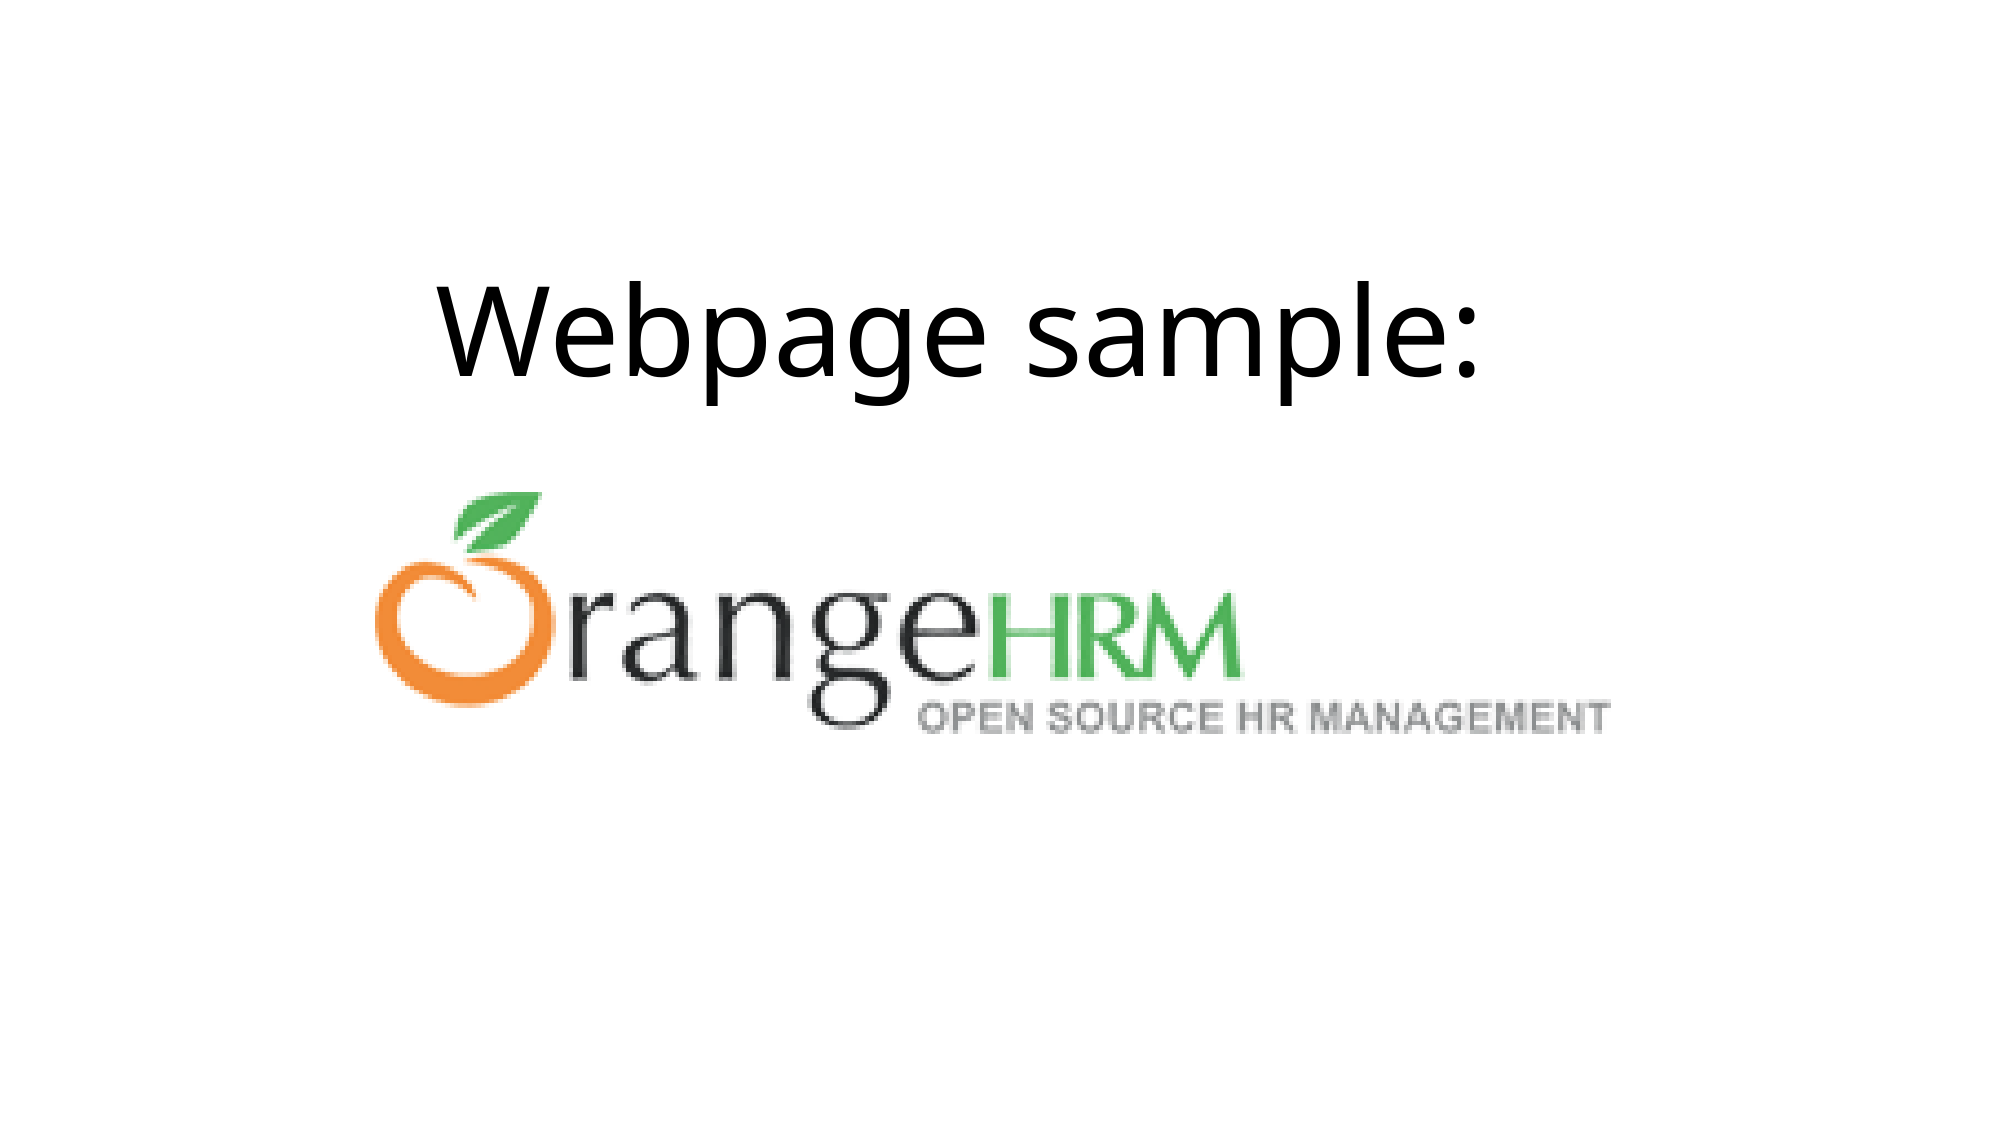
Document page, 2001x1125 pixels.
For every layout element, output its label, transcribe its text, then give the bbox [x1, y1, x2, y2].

title Webpage sample: [226, 19, 1727, 411]
picture [375, 492, 1625, 739]
